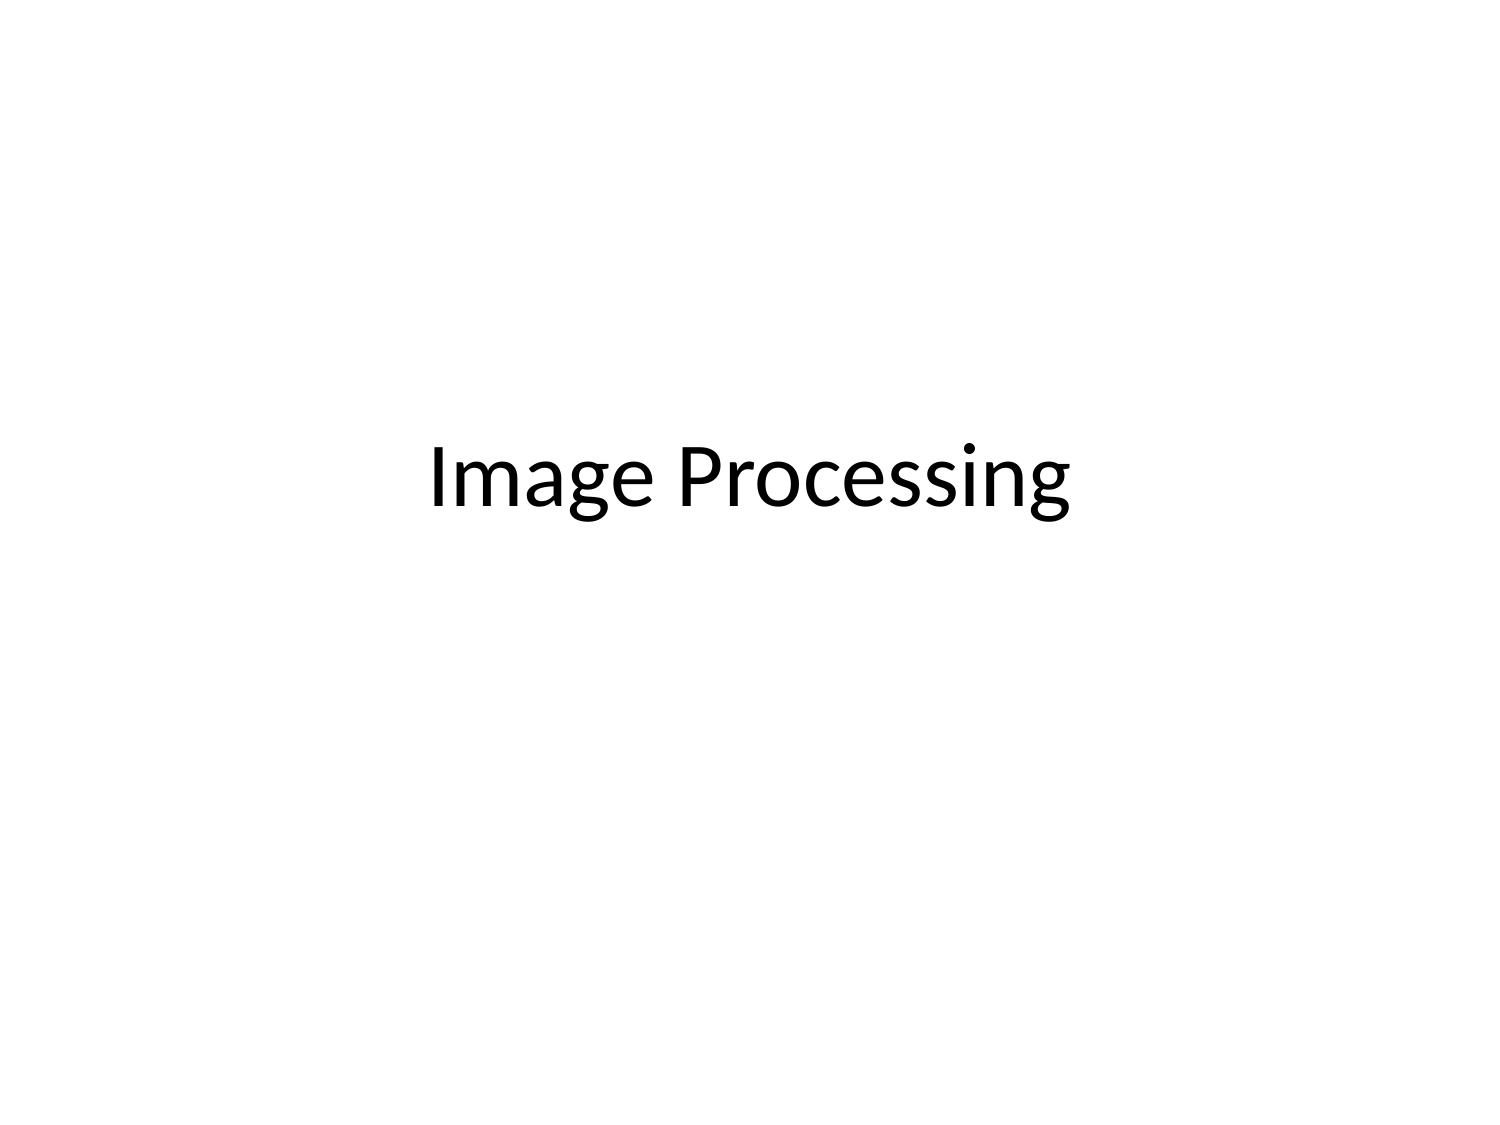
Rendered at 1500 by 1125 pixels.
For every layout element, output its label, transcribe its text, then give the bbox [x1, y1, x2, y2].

title Image Processing [112, 349, 1388, 591]
